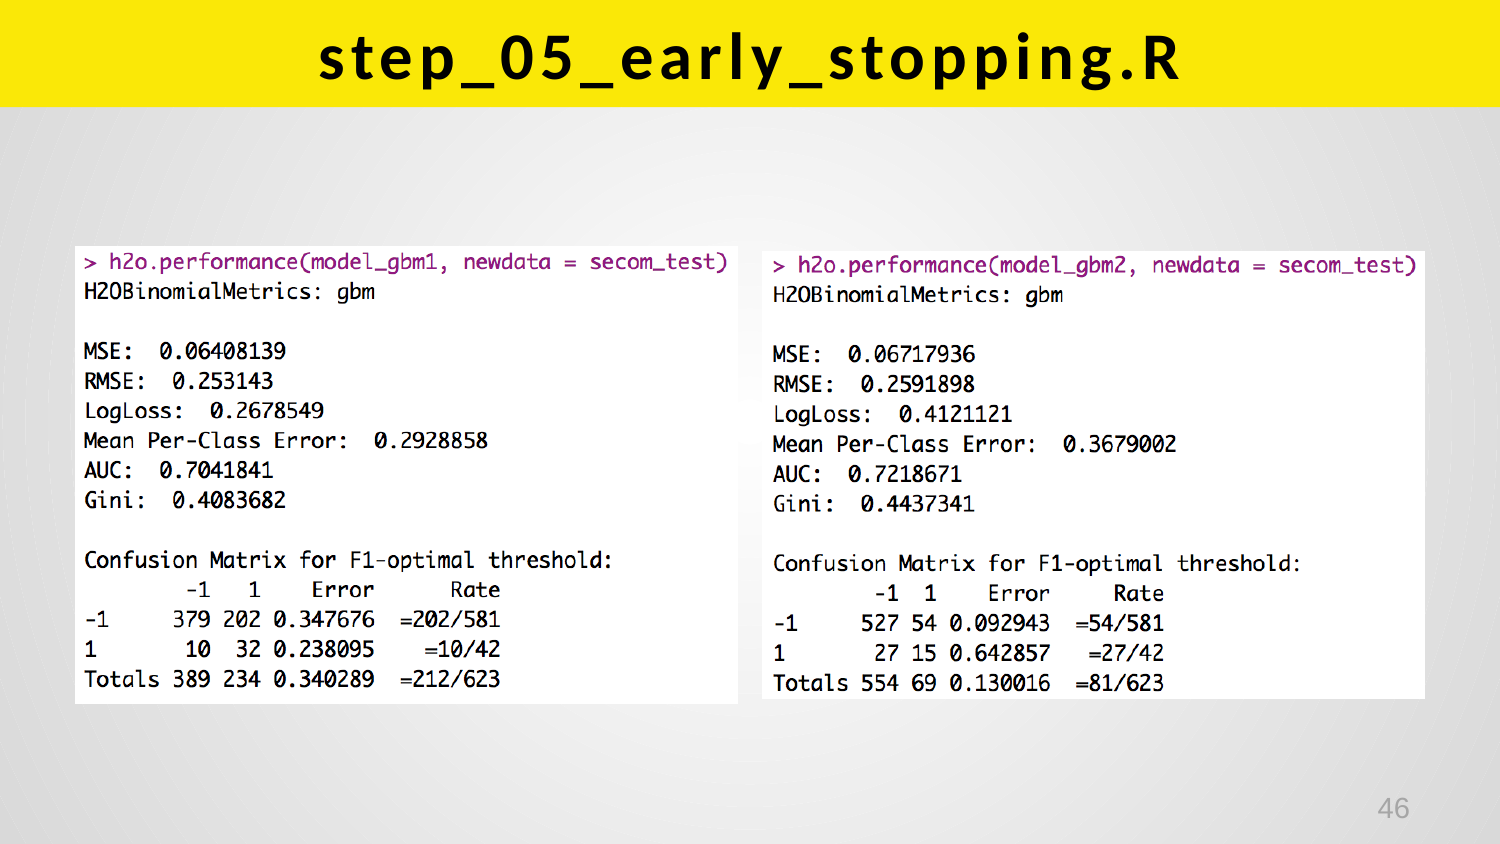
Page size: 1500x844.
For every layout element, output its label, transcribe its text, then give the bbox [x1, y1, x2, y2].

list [762, 251, 1426, 699]
title step_05_early_stopping.R [75, 0, 1425, 108]
slide_number 46 [1074, 782, 1425, 827]
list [74, 246, 738, 705]
